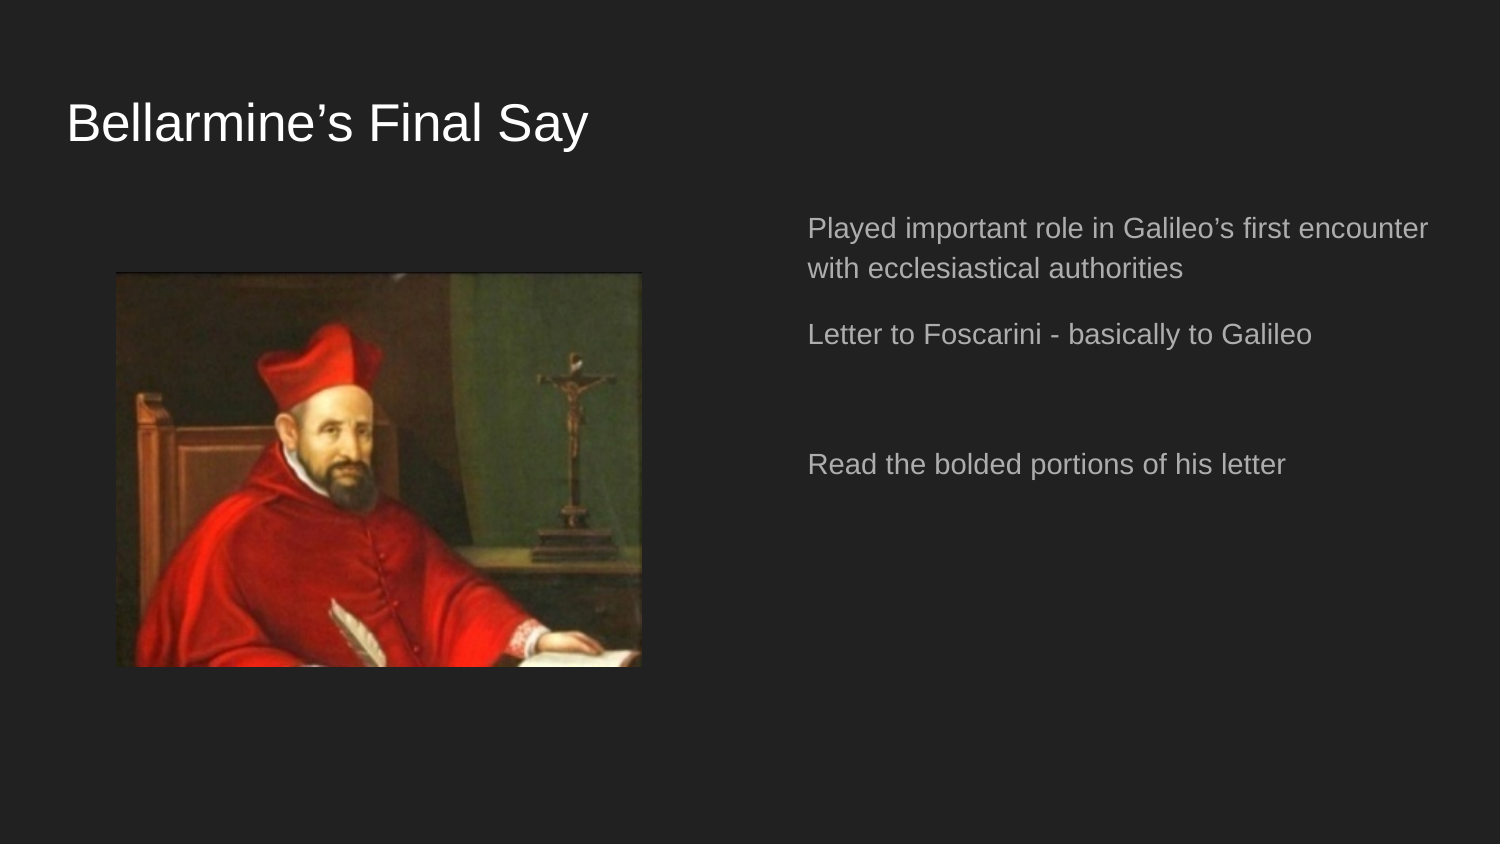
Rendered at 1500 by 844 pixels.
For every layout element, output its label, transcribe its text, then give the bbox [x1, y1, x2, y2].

picture [116, 272, 642, 667]
title Bellarmine’s Final Say [51, 72, 1449, 167]
list Played important role in Galileo’s first encounter with ecclesiastical authorities Letter to Foscarini - basically to Galileo Read the bolded portions of his letter [792, 189, 1449, 750]
